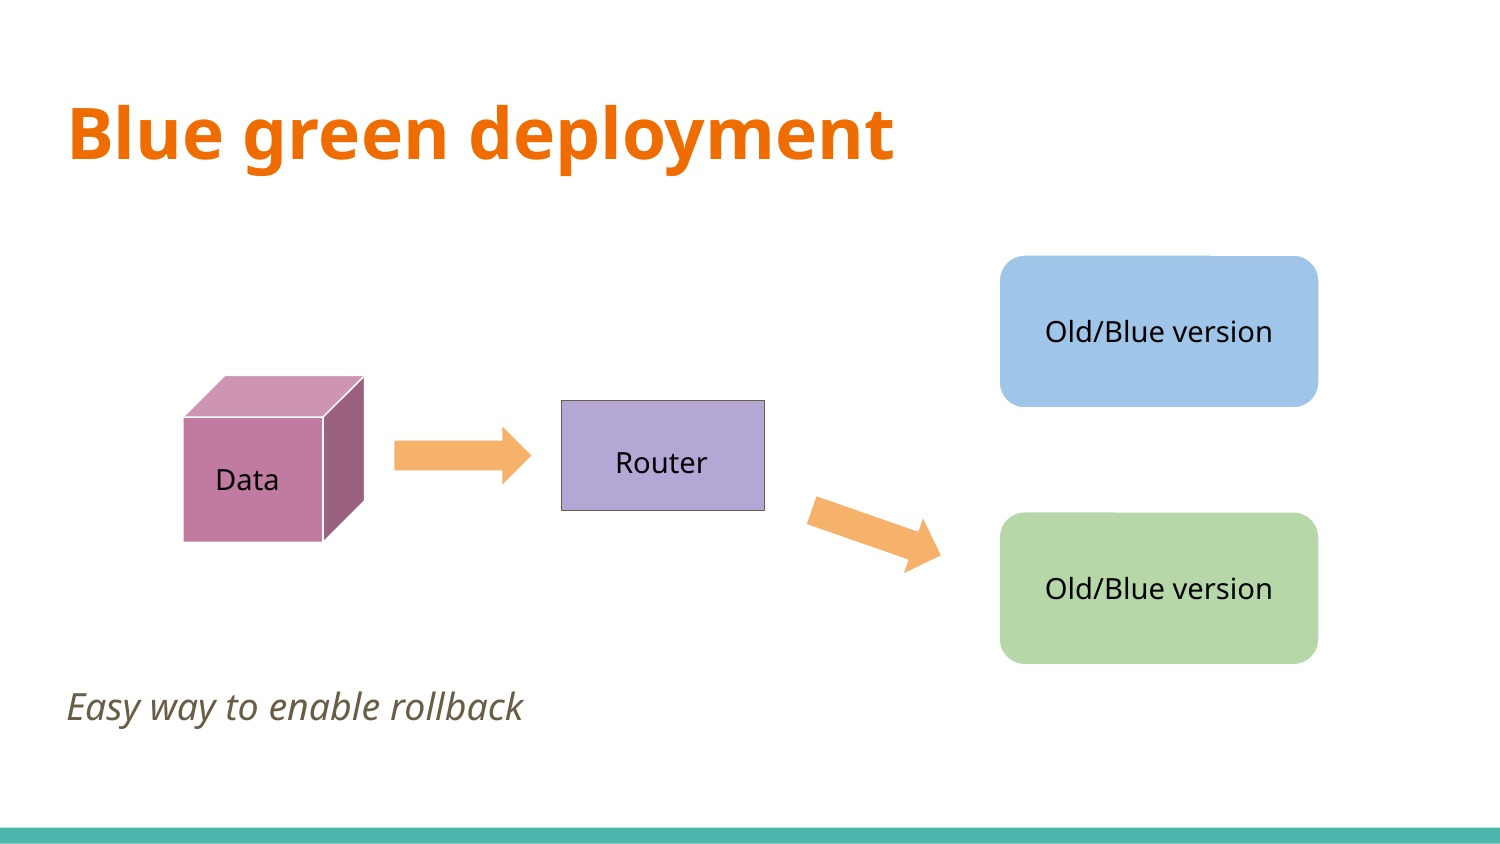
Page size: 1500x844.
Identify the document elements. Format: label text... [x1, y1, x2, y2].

list Easy way to enable rollback [51, 207, 1449, 750]
title Blue green deployment [51, 72, 1449, 189]
